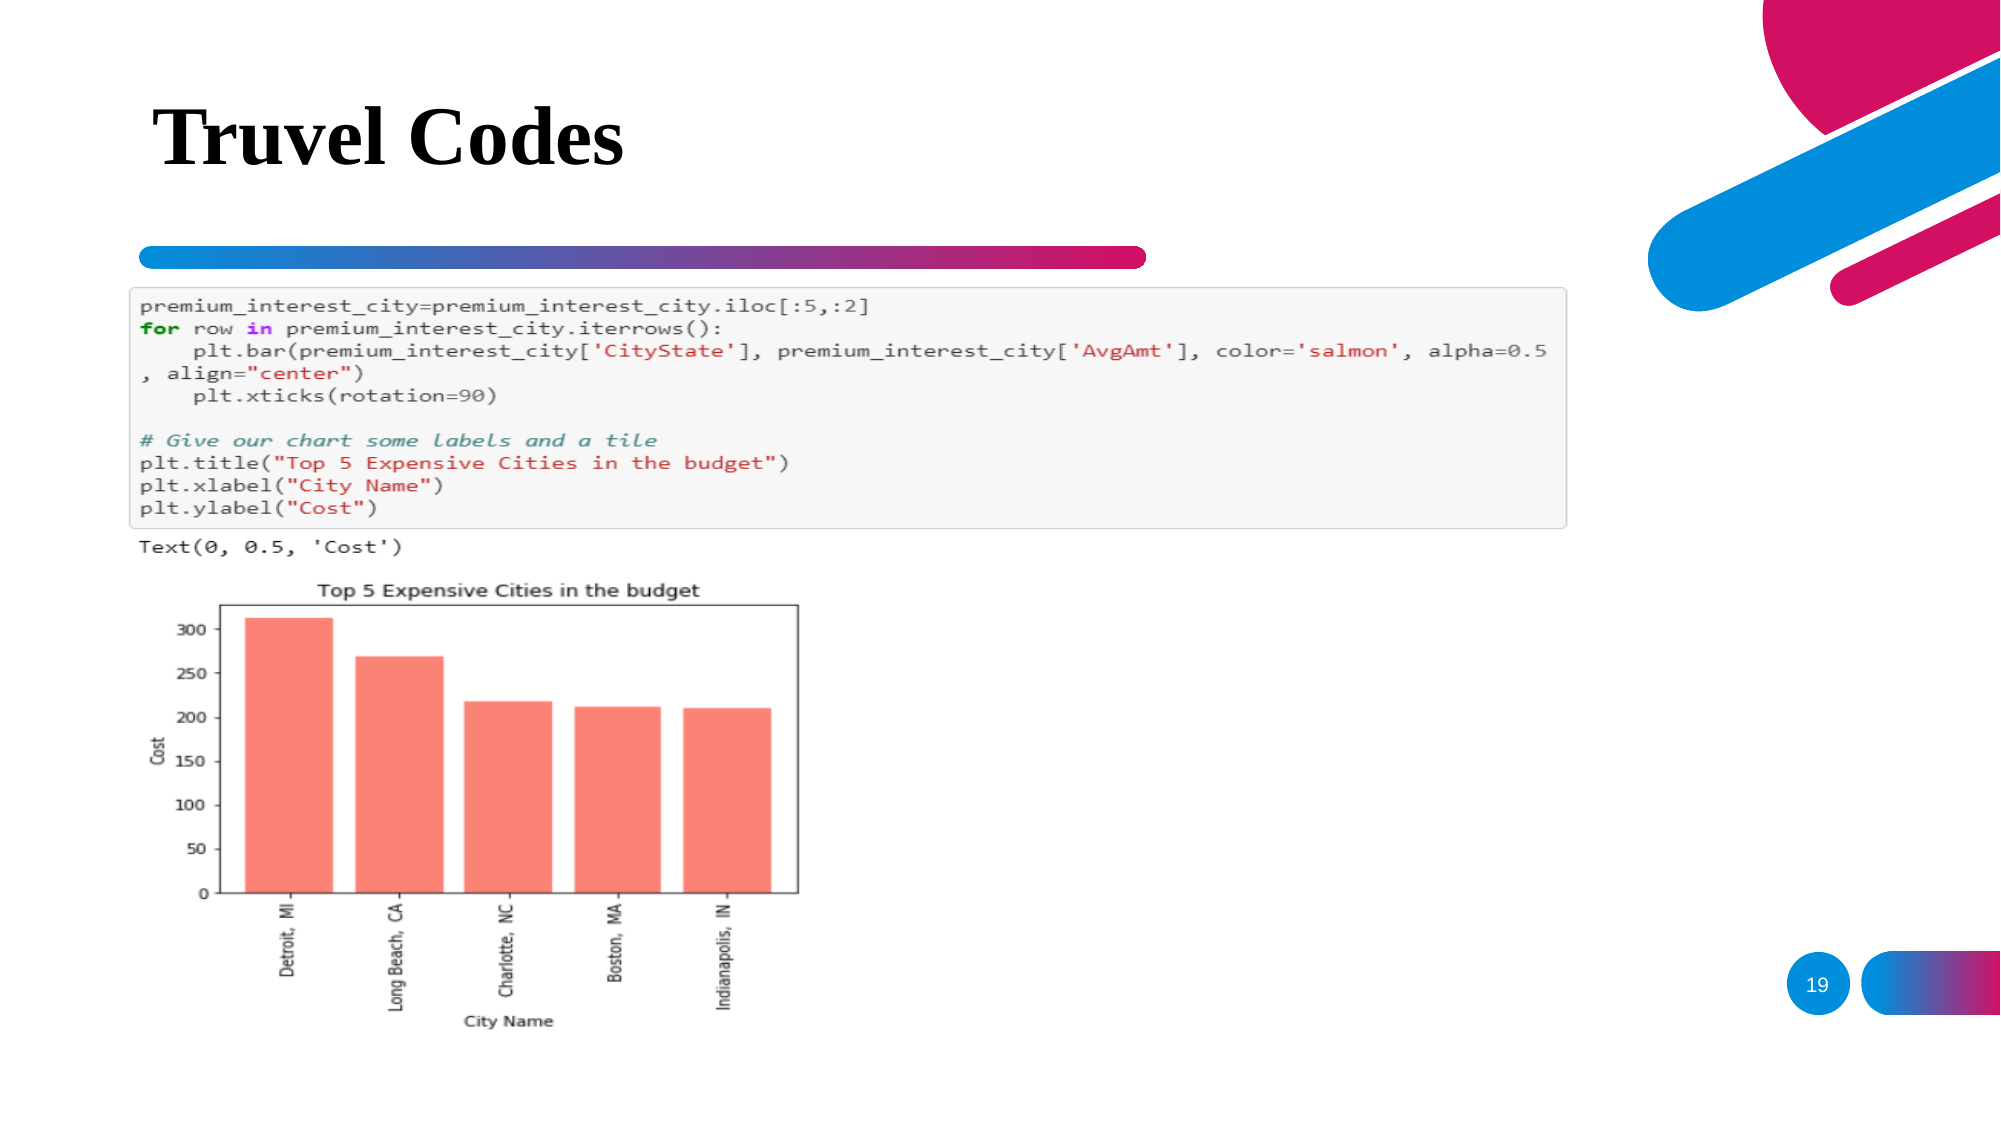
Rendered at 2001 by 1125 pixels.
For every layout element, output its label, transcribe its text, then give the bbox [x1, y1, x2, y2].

slide_number 19 [1772, 954, 1863, 1015]
title Truvel Codes [137, 59, 1623, 215]
picture [120, 287, 1655, 1035]
